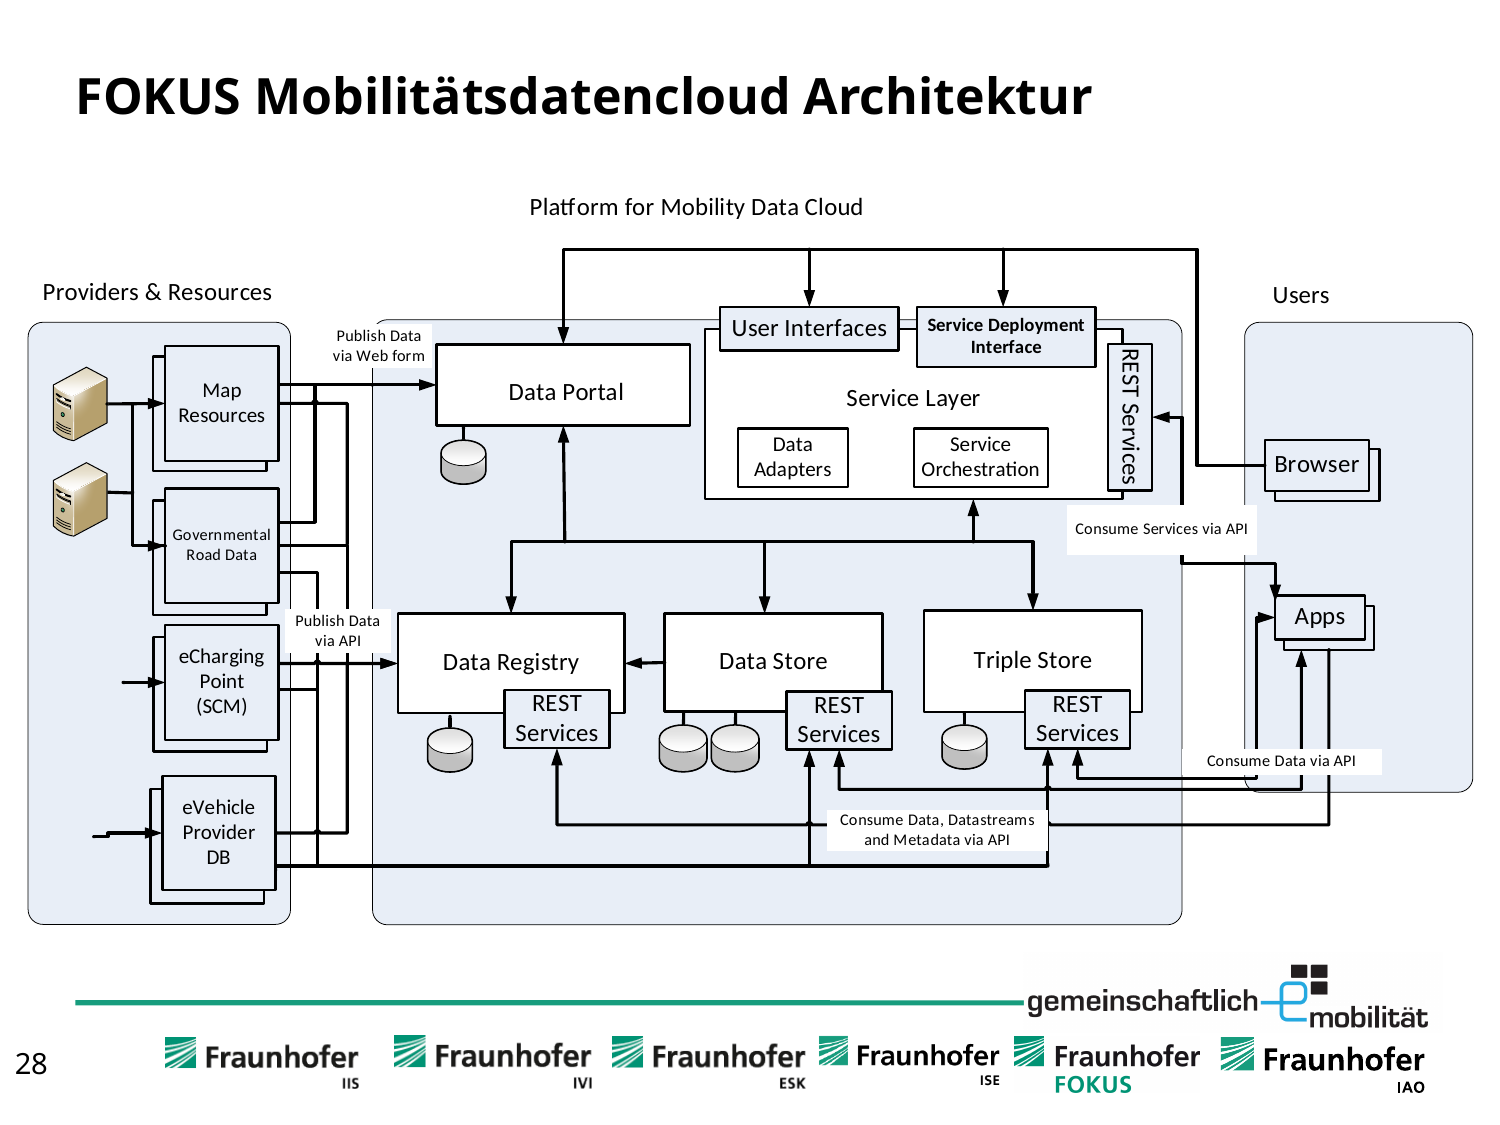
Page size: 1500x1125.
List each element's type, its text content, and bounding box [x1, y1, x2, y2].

picture [26, 184, 1474, 926]
title FOKUS Mobilitätsdatencloud Architektur [75, 64, 1425, 182]
slide_number 28 [0, 1037, 1500, 1098]
picture [1023, 952, 1443, 1033]
